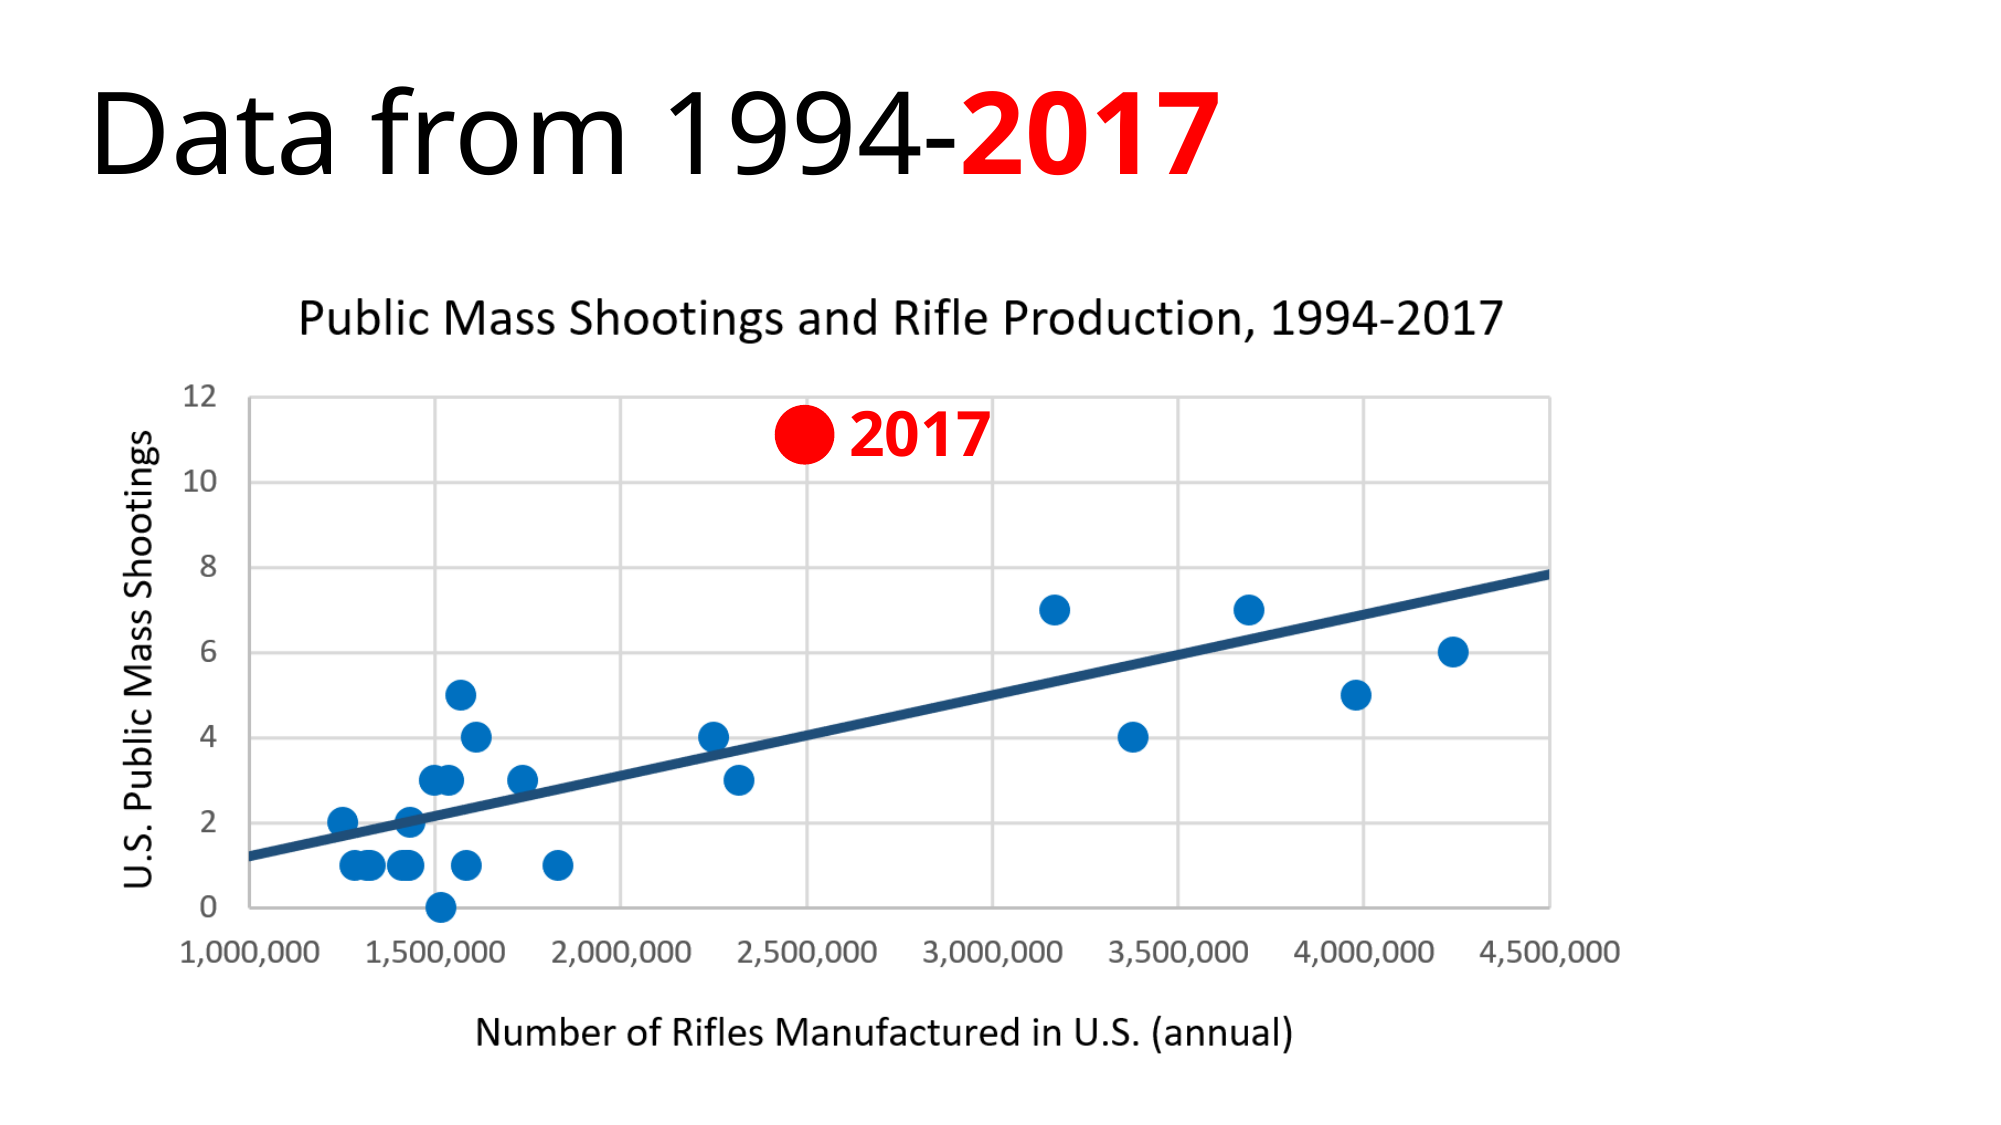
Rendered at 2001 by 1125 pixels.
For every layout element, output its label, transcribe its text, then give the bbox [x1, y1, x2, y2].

text_box Data from 1994-2017 [72, 52, 1623, 205]
picture [79, 264, 1663, 1070]
